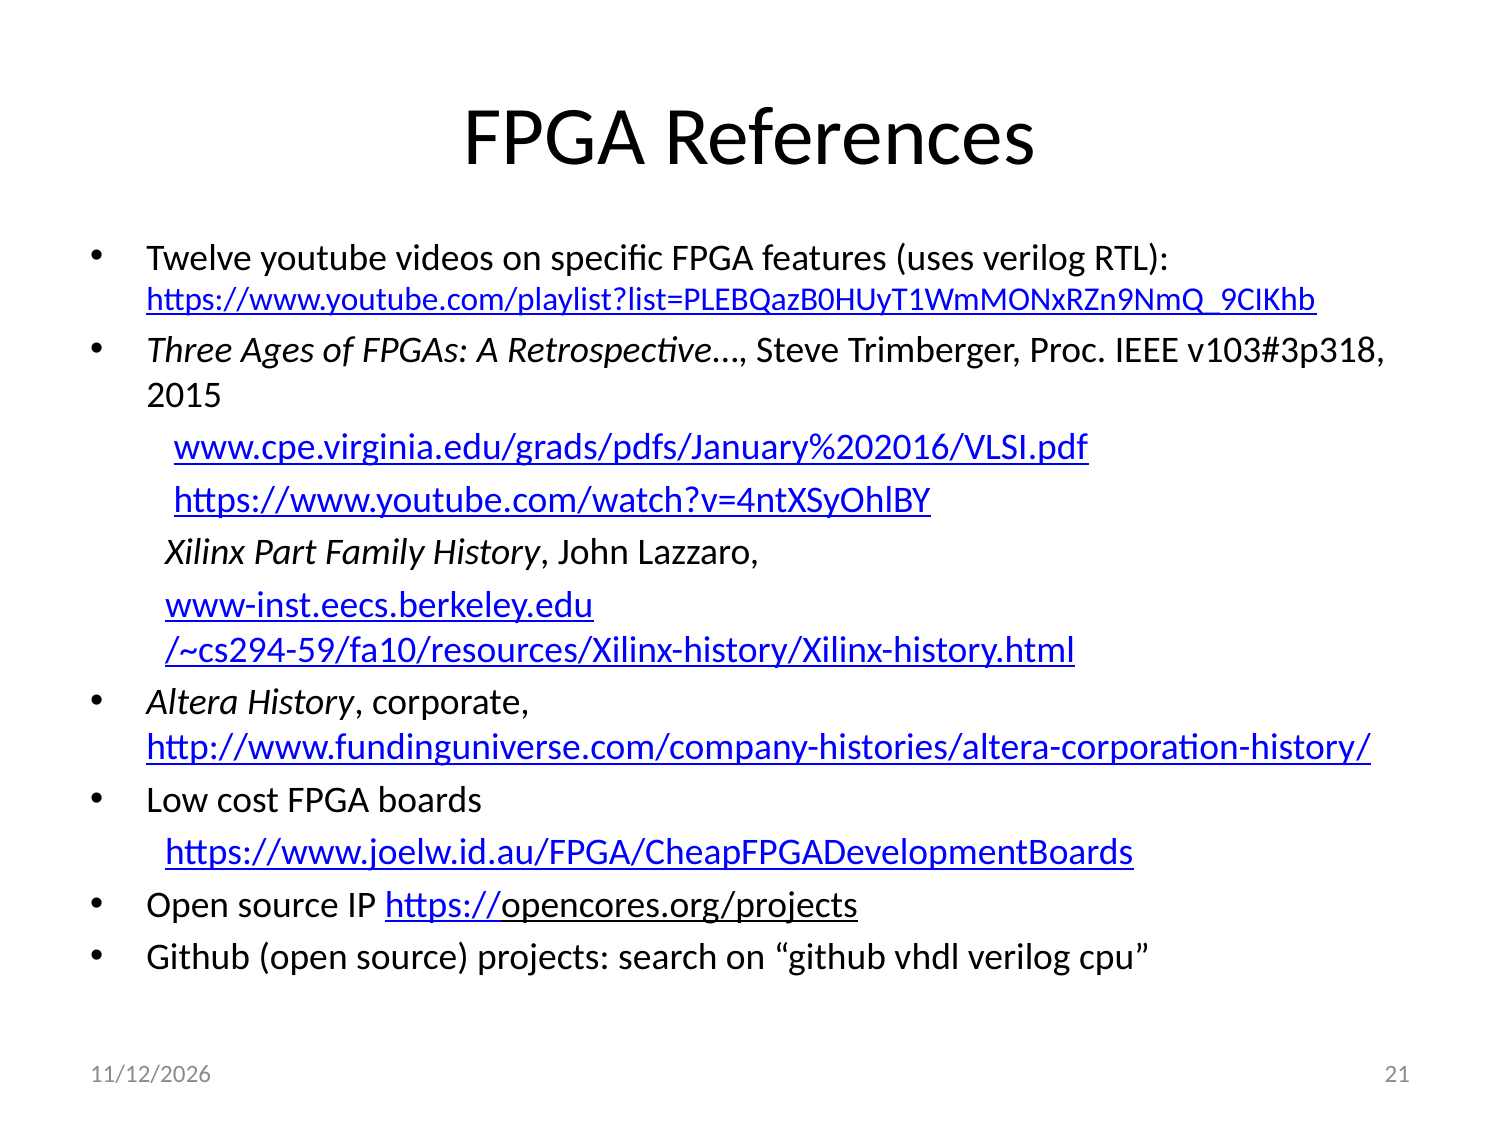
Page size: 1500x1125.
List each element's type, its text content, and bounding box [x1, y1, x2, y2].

list Twelve youtube videos on specific FPGA features (uses verilog RTL): https://www.youtube.com/playlist?list=PLEBQazB0HUyT1WmMONxRZn9NmQ_9CIKhb Three Ages of FPGAs: A Retrospective…, Steve Trimberger, Proc. IEEE v103#3p318, 2015 www.cpe.virginia.edu/grads/pdfs/January%202016/VLSI.pdf https://www.youtube.com/watch?v=4ntXSyOhlBY Xilinx Part Family History, John Lazzaro, www-inst.eecs.berkeley.edu/~cs294-59/fa10/resources/Xilinx-history/Xilinx-history.html Altera History, corporate, http://www.fundinguniverse.com/company-histories/altera-corporation-history/ Low cost FPGA boards https://www.joelw.id.au/FPGA/CheapFPGADevelopmentBoards Open source IP https://opencores.org/projects Github (open source) projects: search on “github vhdl verilog cpu” [75, 224, 1425, 1038]
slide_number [75, 1042, 425, 1103]
slide_number 21 [1074, 1042, 1425, 1103]
title FPGA References [75, 37, 1425, 224]
